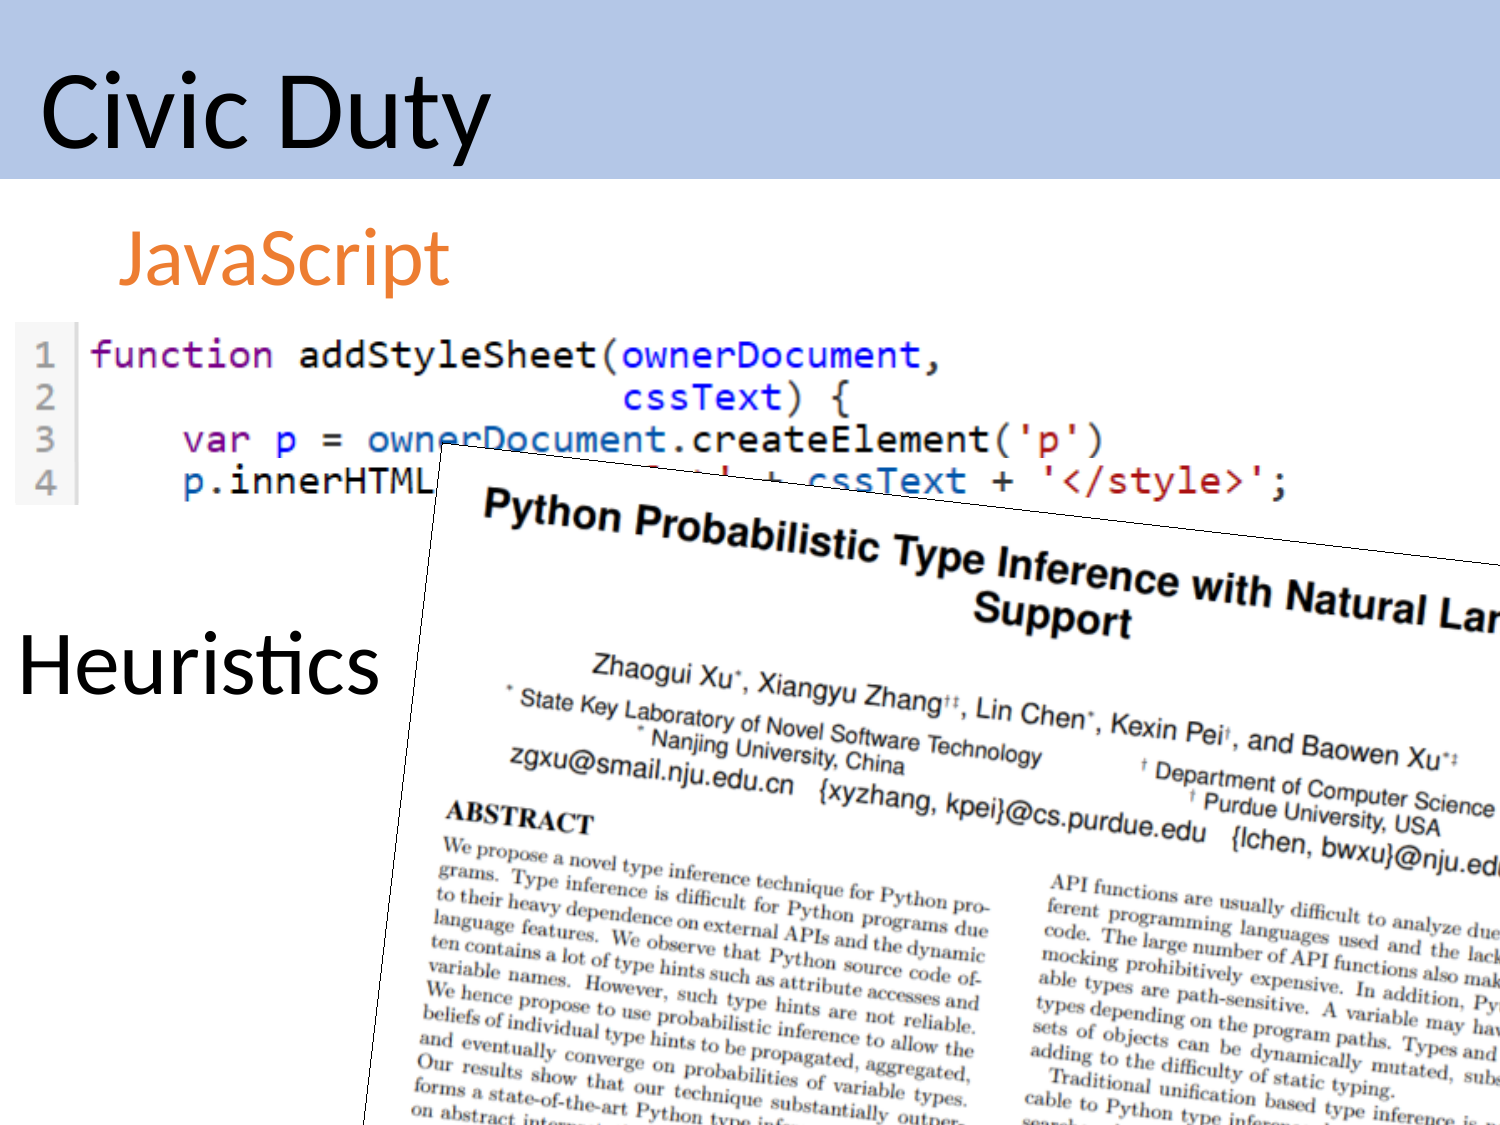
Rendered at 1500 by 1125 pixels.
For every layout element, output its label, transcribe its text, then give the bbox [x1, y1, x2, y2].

picture [14, 458, 1500, 1125]
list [14, 322, 1127, 458]
text_box JavaScript [103, 205, 719, 314]
text_box Heuristics [2, 595, 385, 721]
text_box Civic Duty [0, 0, 1500, 179]
